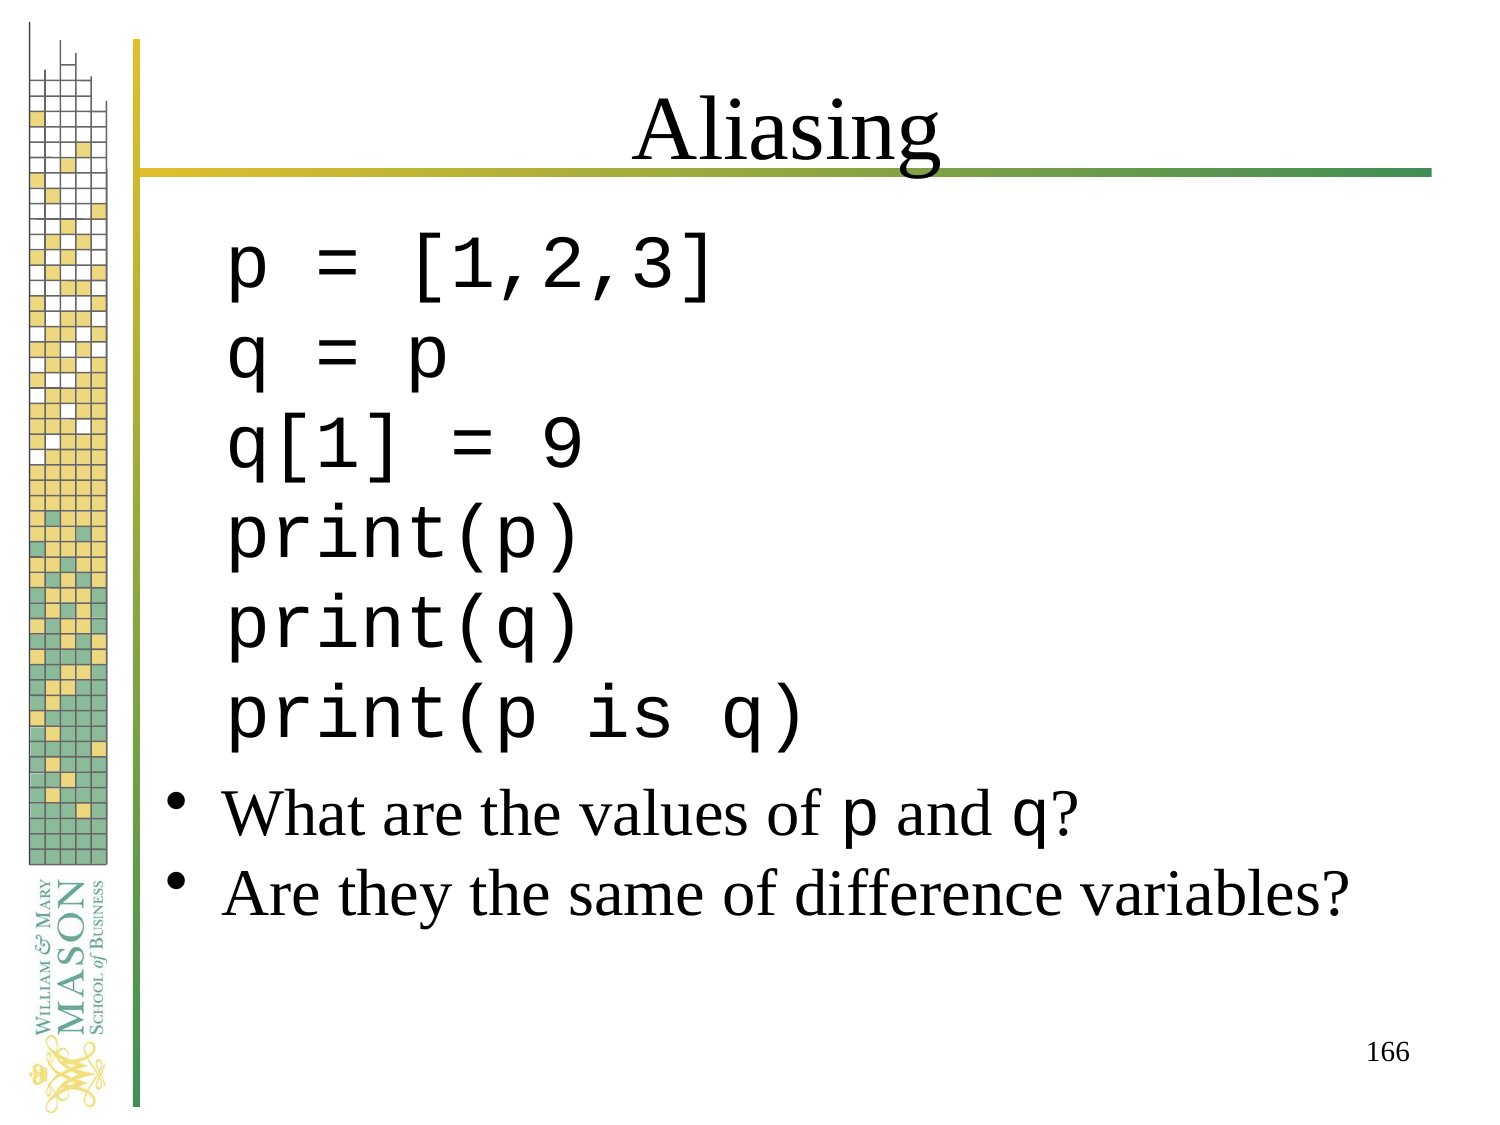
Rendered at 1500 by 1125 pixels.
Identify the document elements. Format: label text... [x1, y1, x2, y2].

title Aliasing [150, 45, 1425, 200]
table_cell != [29, 879, 107, 1113]
text_box p = [1,2,3] q = p q[1] = 9 print(p) print(q) print(p is q) [210, 205, 825, 761]
slide_number 166 [1048, 1024, 1426, 1103]
list What are the values of p and q? Are they the same of difference variables? [150, 761, 1425, 1041]
